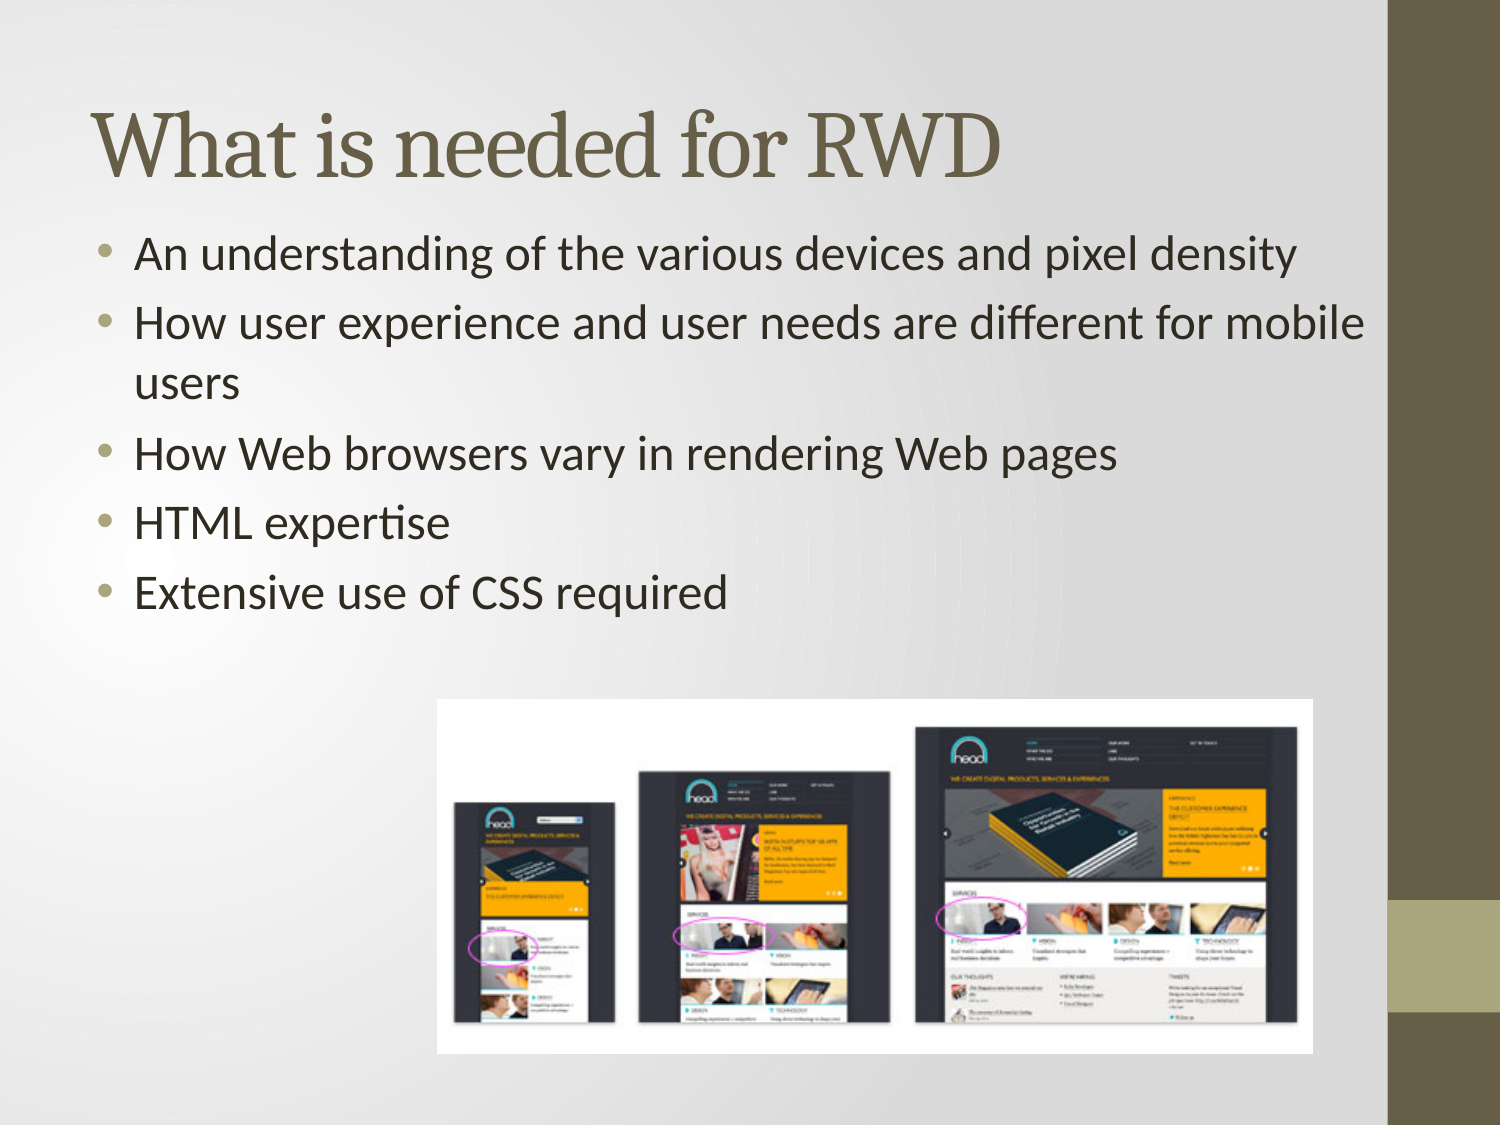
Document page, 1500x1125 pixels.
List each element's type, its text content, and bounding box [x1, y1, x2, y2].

list An understanding of the various devices and pixel density How user experience and user needs are different for mobile users How Web browsers vary in rendering Web pages HTML expertise Extensive use of CSS required [62, 212, 1388, 1000]
picture [436, 699, 1313, 1054]
title What is needed for RWD [75, 45, 1325, 212]
